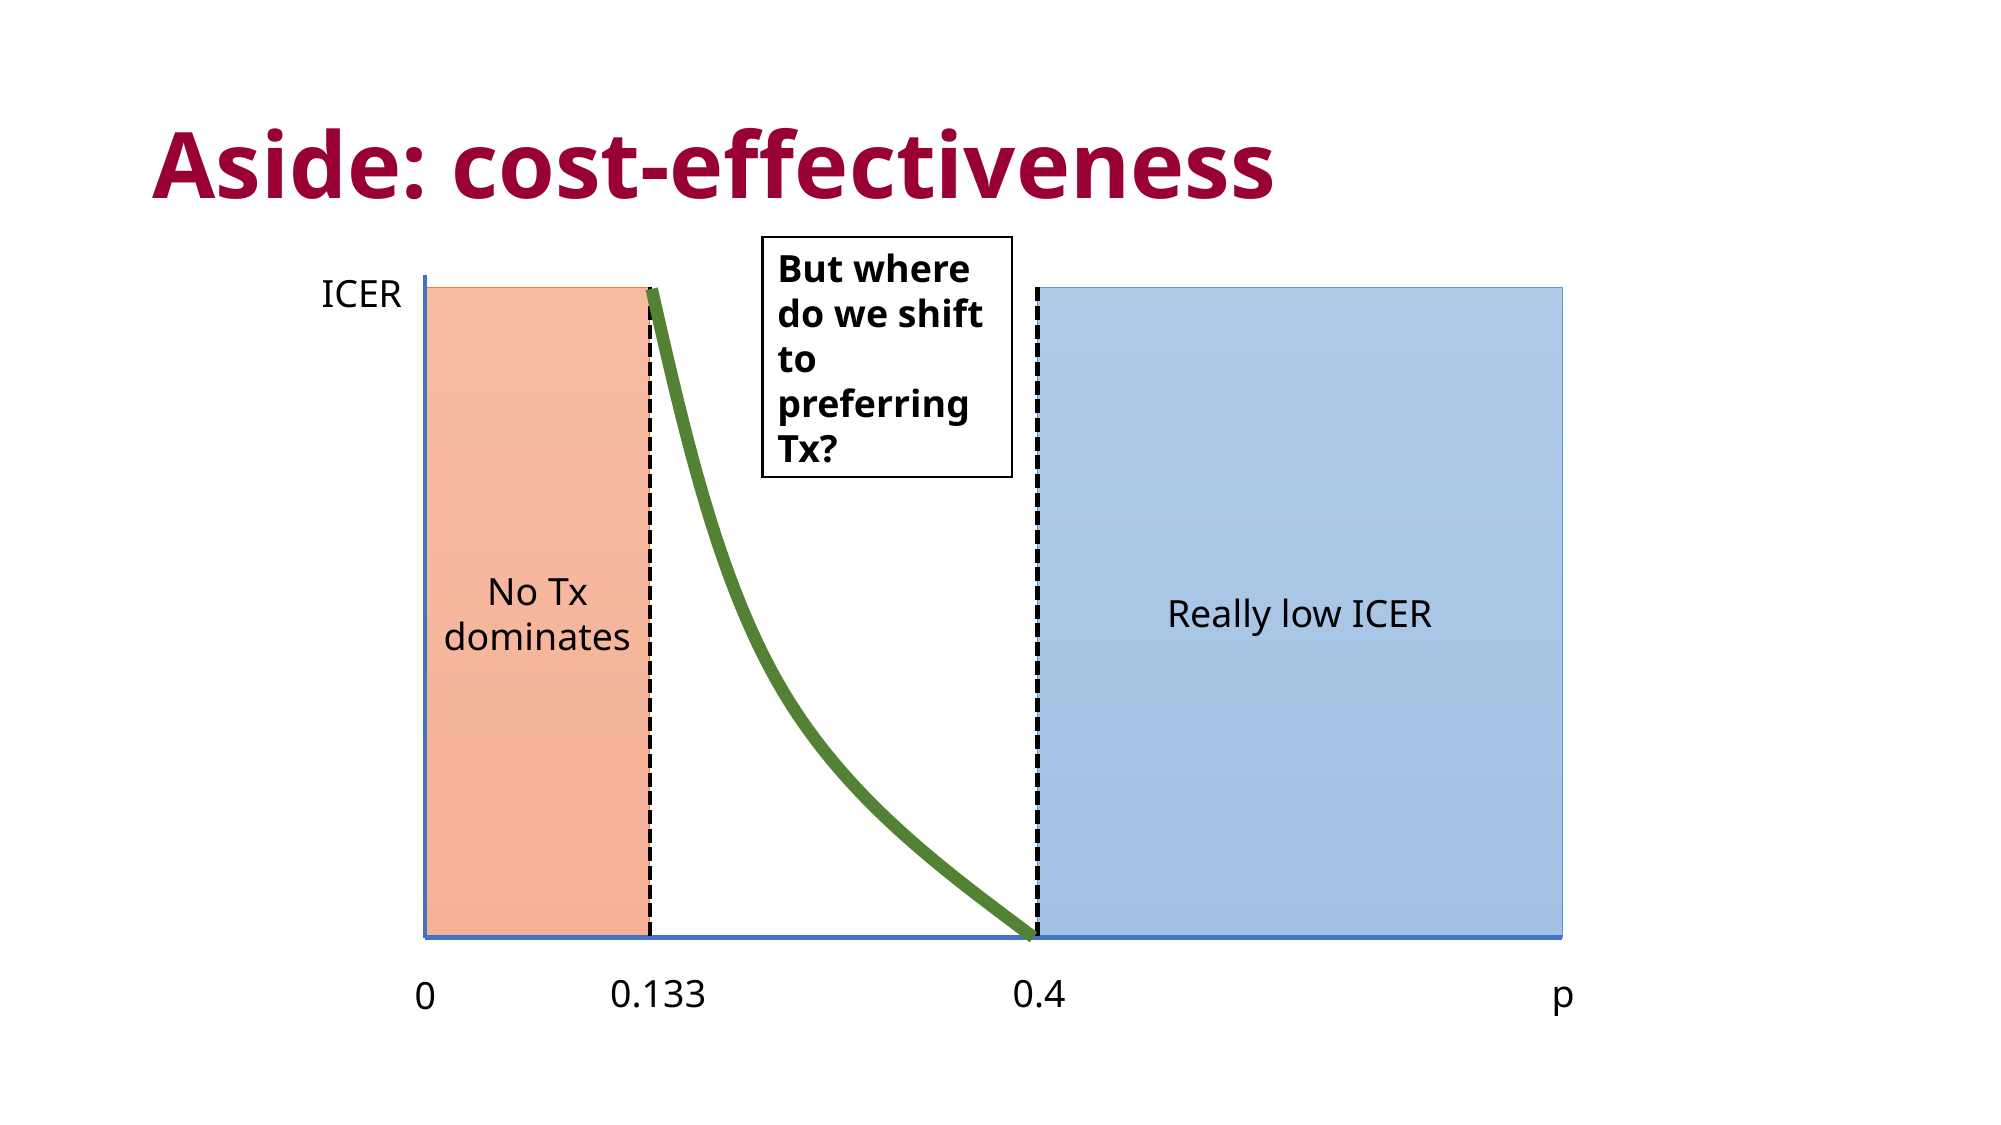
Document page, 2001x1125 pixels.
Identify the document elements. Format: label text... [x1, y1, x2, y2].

text_box No Tx dominates [427, 287, 650, 606]
text_box 0.4 [997, 962, 1081, 1023]
text_box No Tx dominates [427, 613, 650, 935]
text_box Really low ICER [1037, 287, 1563, 937]
text_box 0 [399, 964, 452, 1025]
title Aside: cost-effectiveness [137, 59, 1863, 278]
text_box [651, 288, 842, 612]
text_box 0.133 [595, 962, 721, 1023]
text_box [743, 613, 1034, 937]
text_box No Tx dominates [427, 607, 648, 612]
text_box But where do we shift to preferring Tx? [761, 236, 1013, 478]
text_box ICER [306, 262, 417, 323]
text_box p [1536, 962, 1590, 1023]
